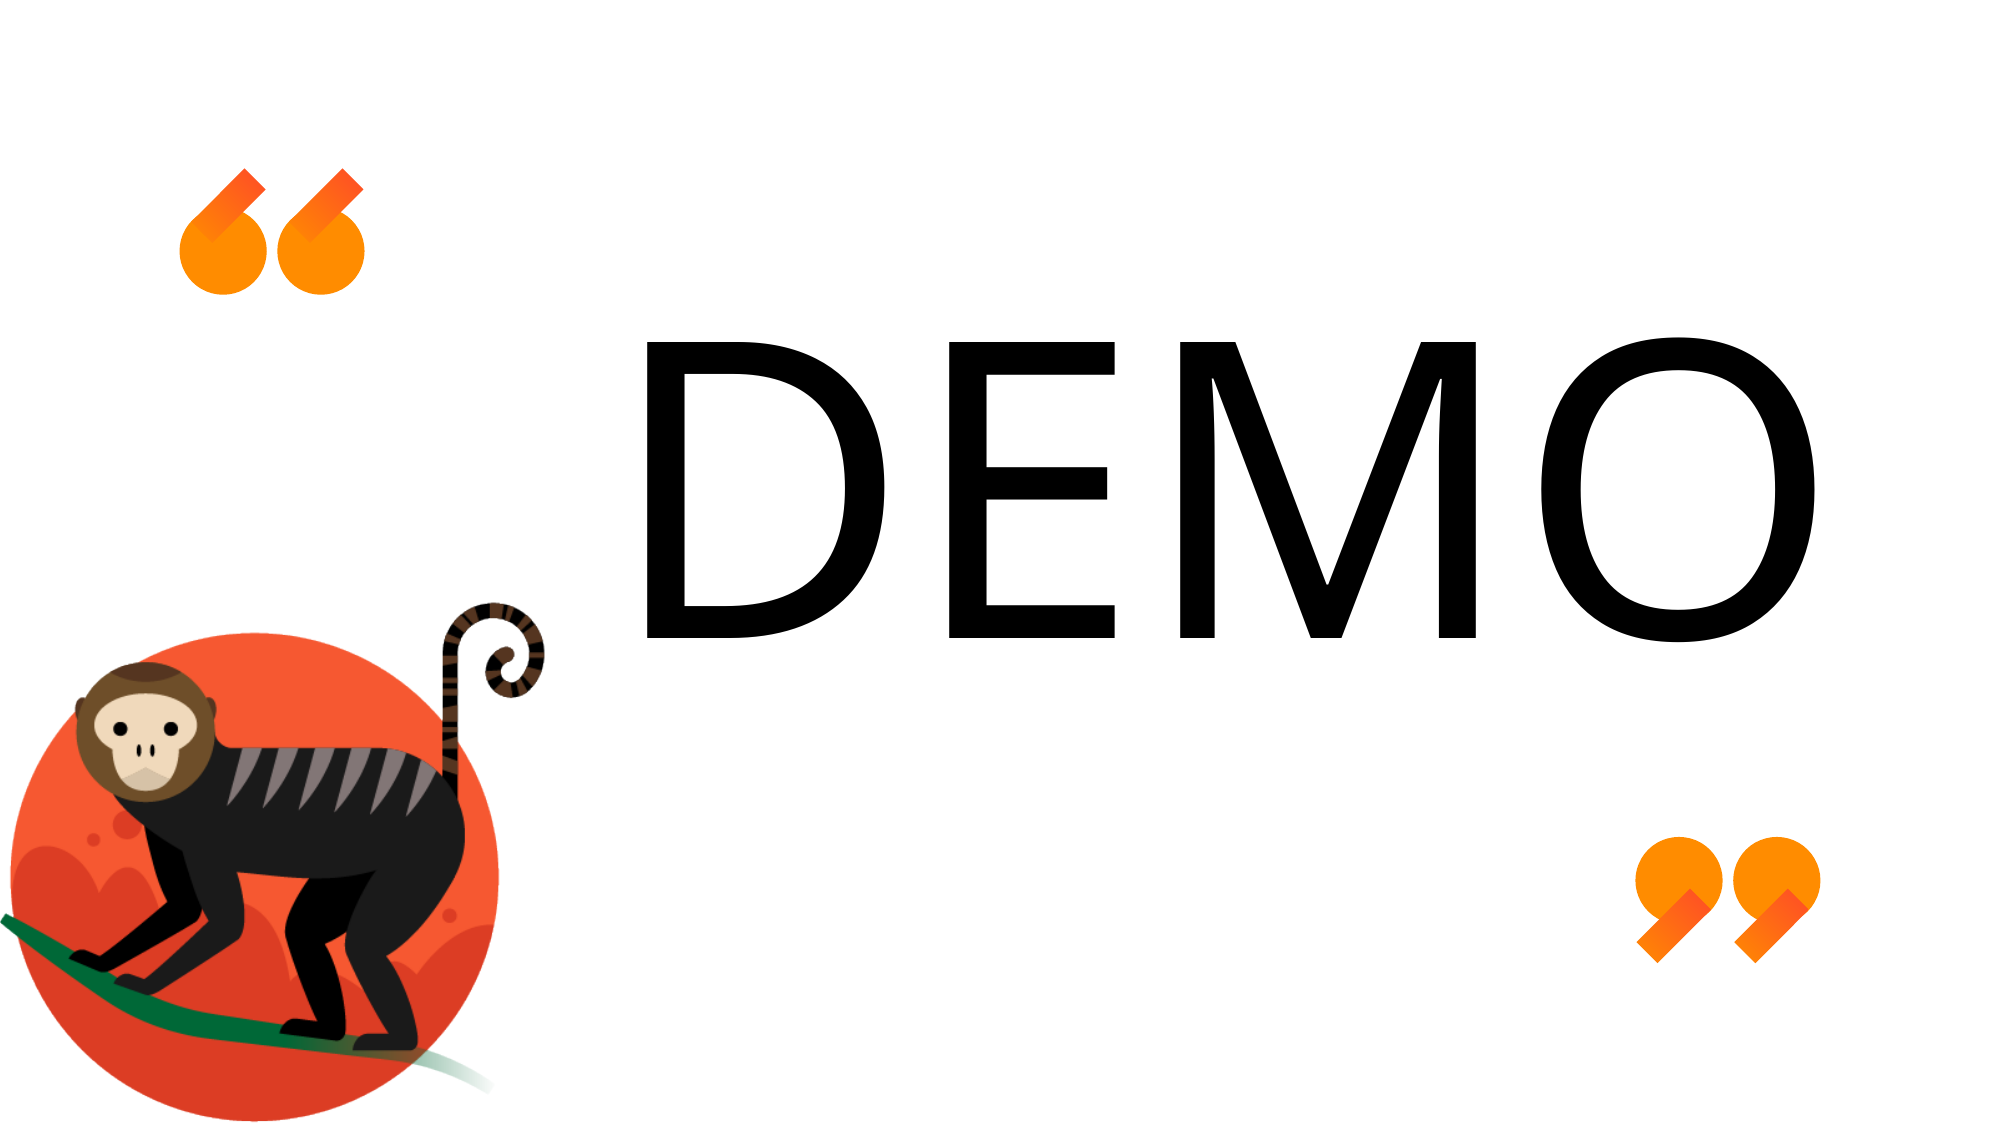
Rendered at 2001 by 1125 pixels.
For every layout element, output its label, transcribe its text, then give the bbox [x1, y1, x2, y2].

title DEMO [402, 213, 2000, 796]
picture [0, 550, 586, 1125]
